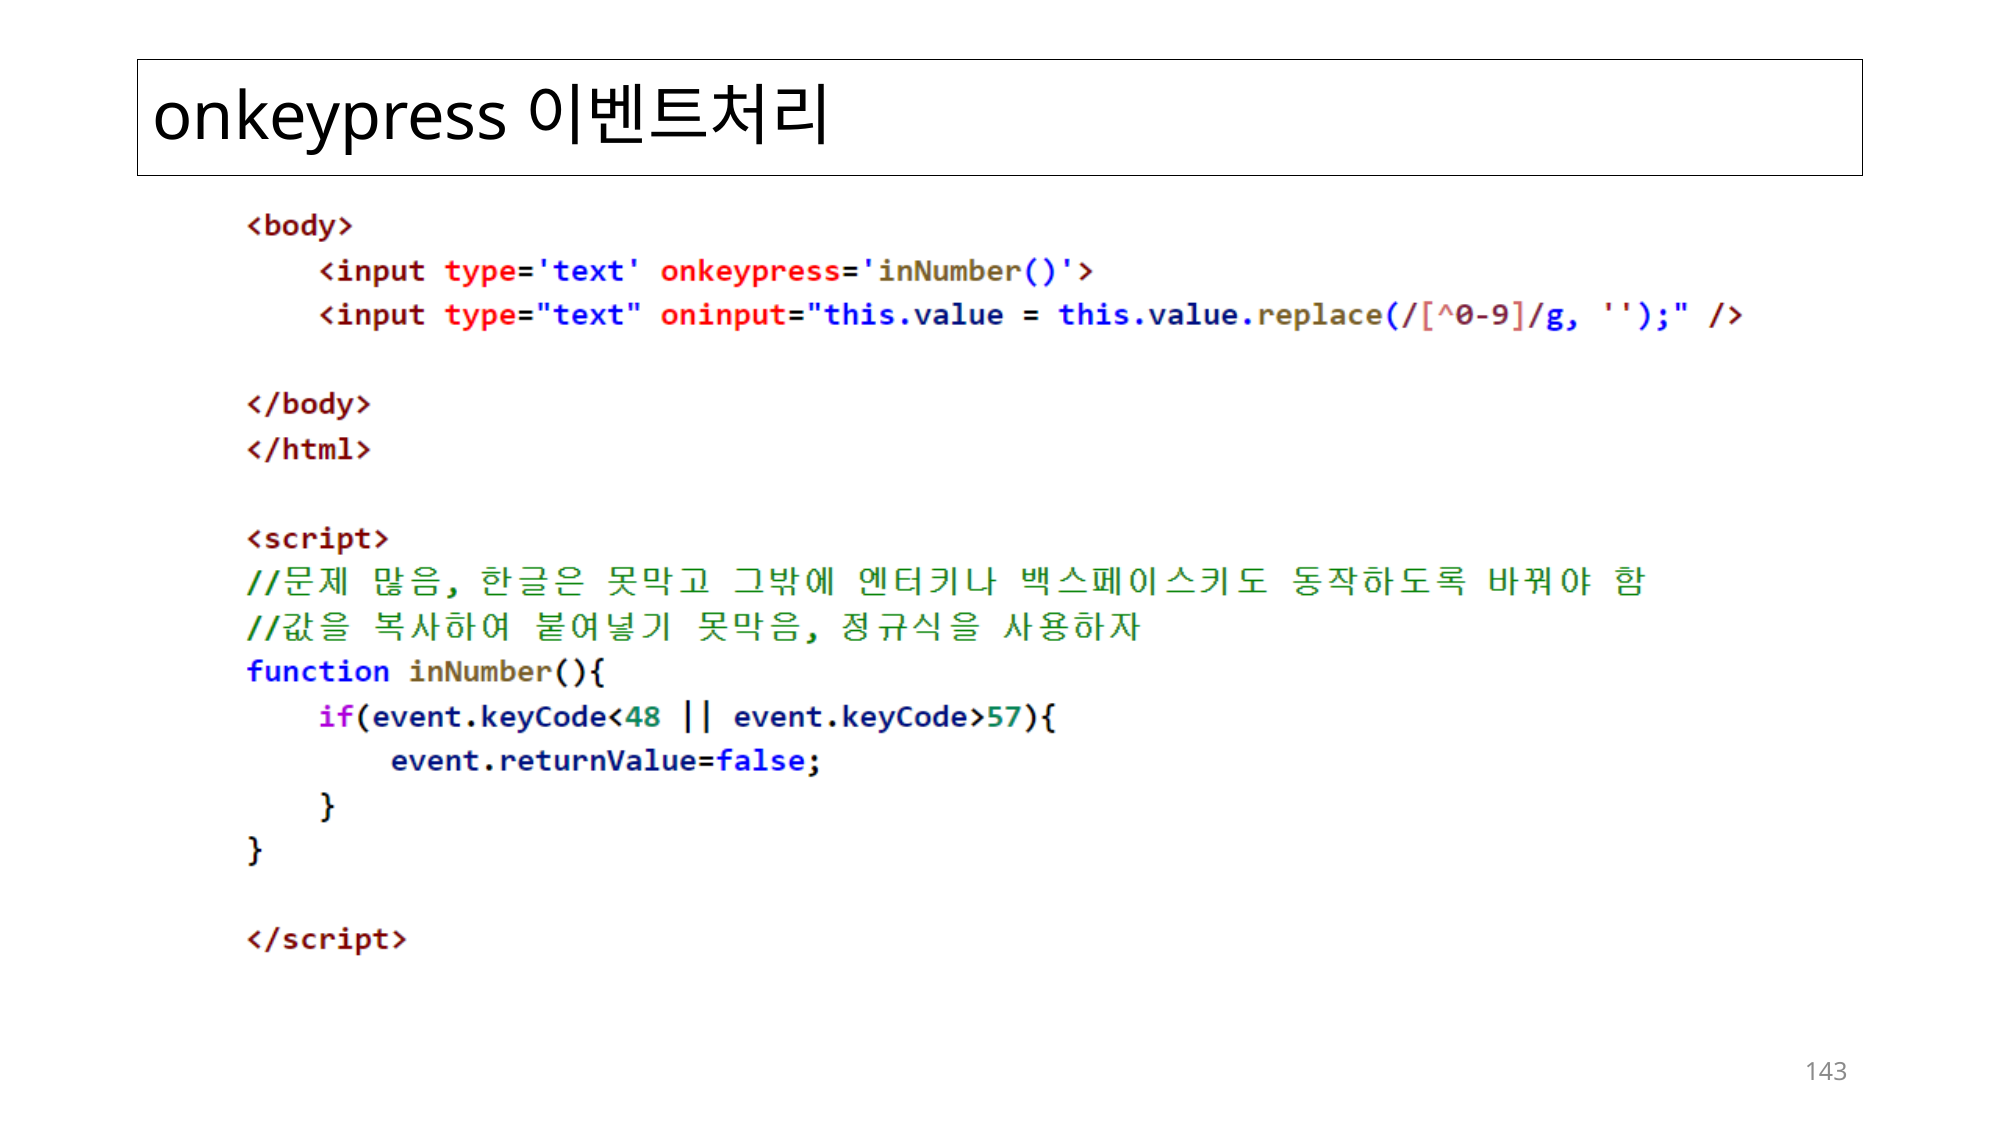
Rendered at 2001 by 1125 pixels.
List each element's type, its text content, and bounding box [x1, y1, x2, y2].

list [235, 206, 1764, 1004]
slide_number 143 [1412, 1042, 1863, 1103]
title onkeypress이벤트처리 [137, 59, 1863, 176]
